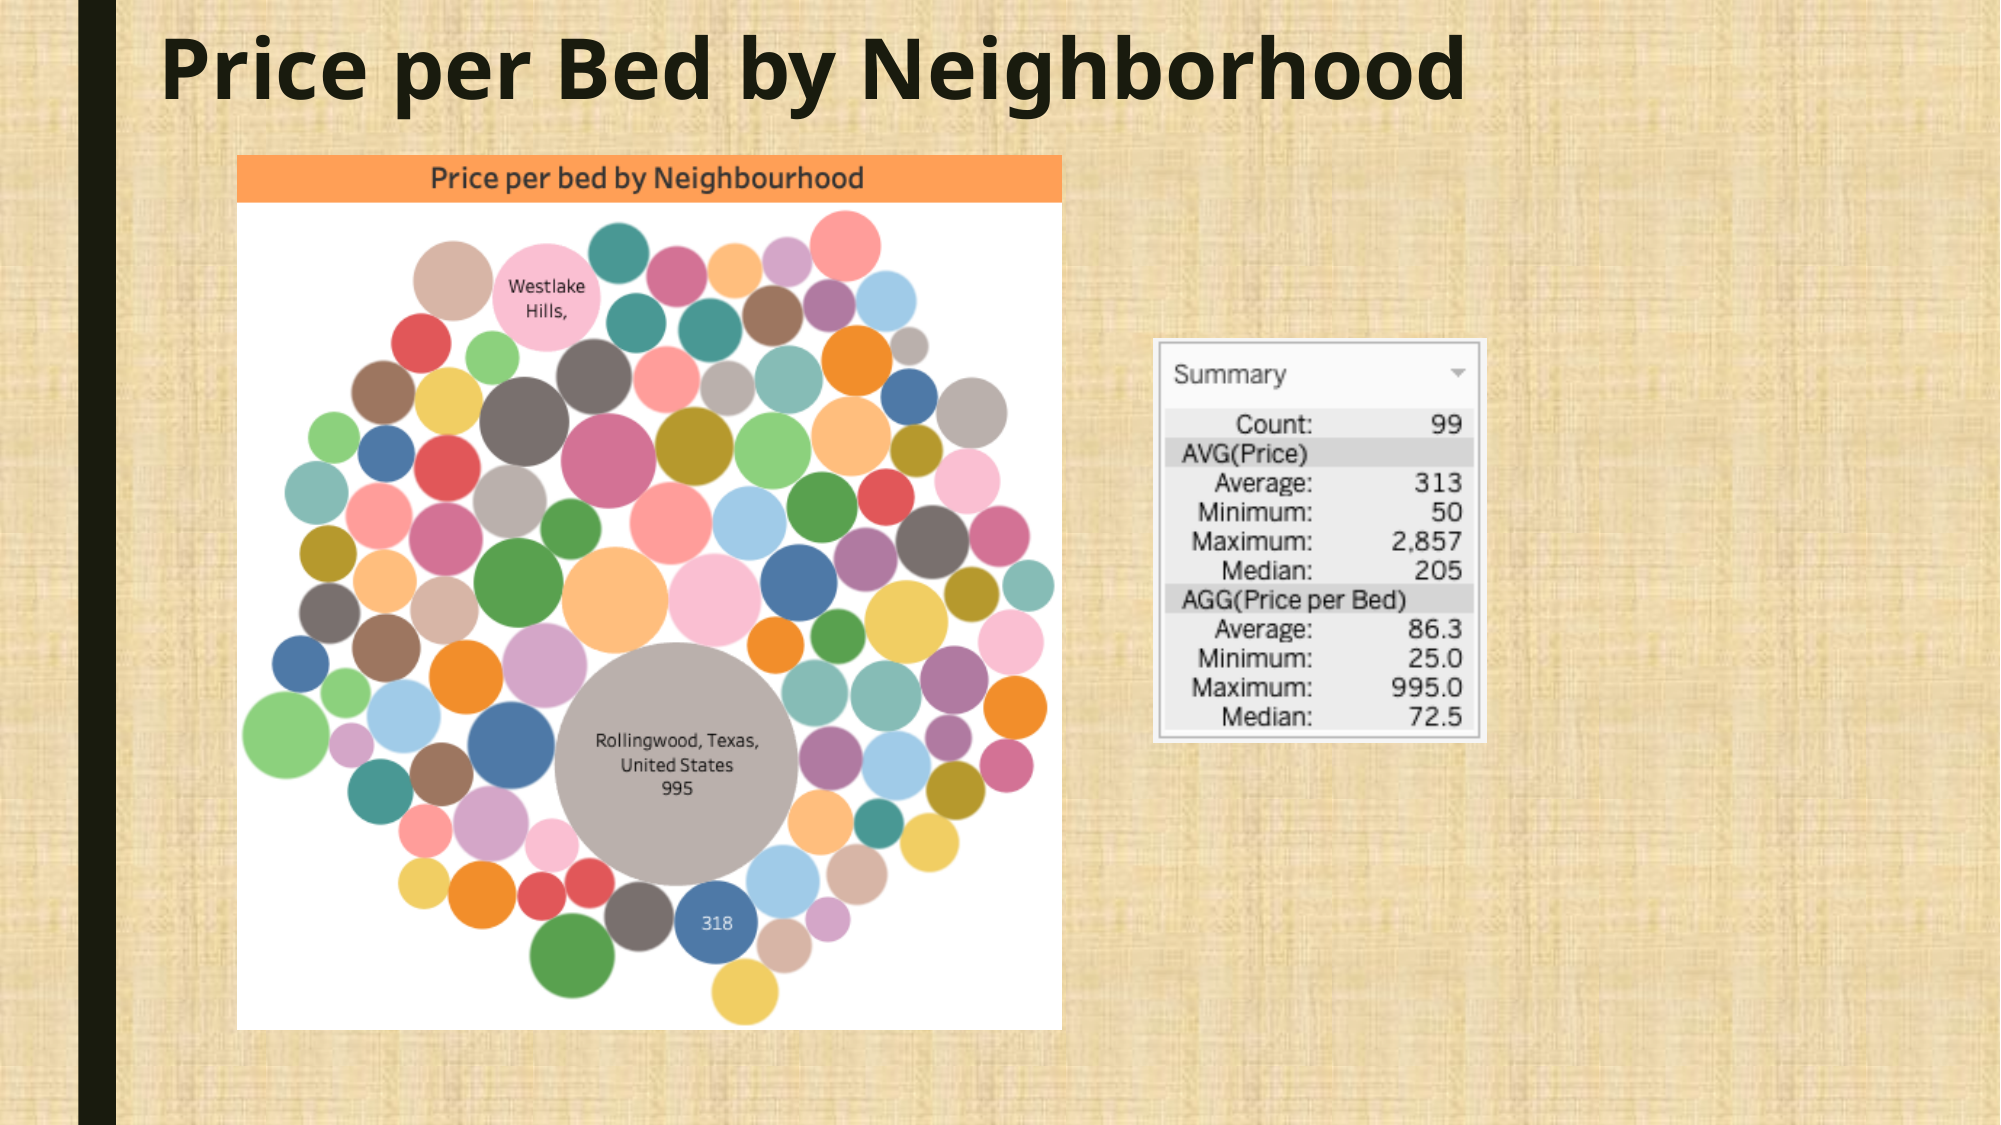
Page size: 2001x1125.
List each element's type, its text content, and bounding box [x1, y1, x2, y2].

picture [1153, 338, 1487, 743]
title Price per Bed by Neighborhood [143, 20, 1800, 126]
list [237, 154, 1062, 1030]
